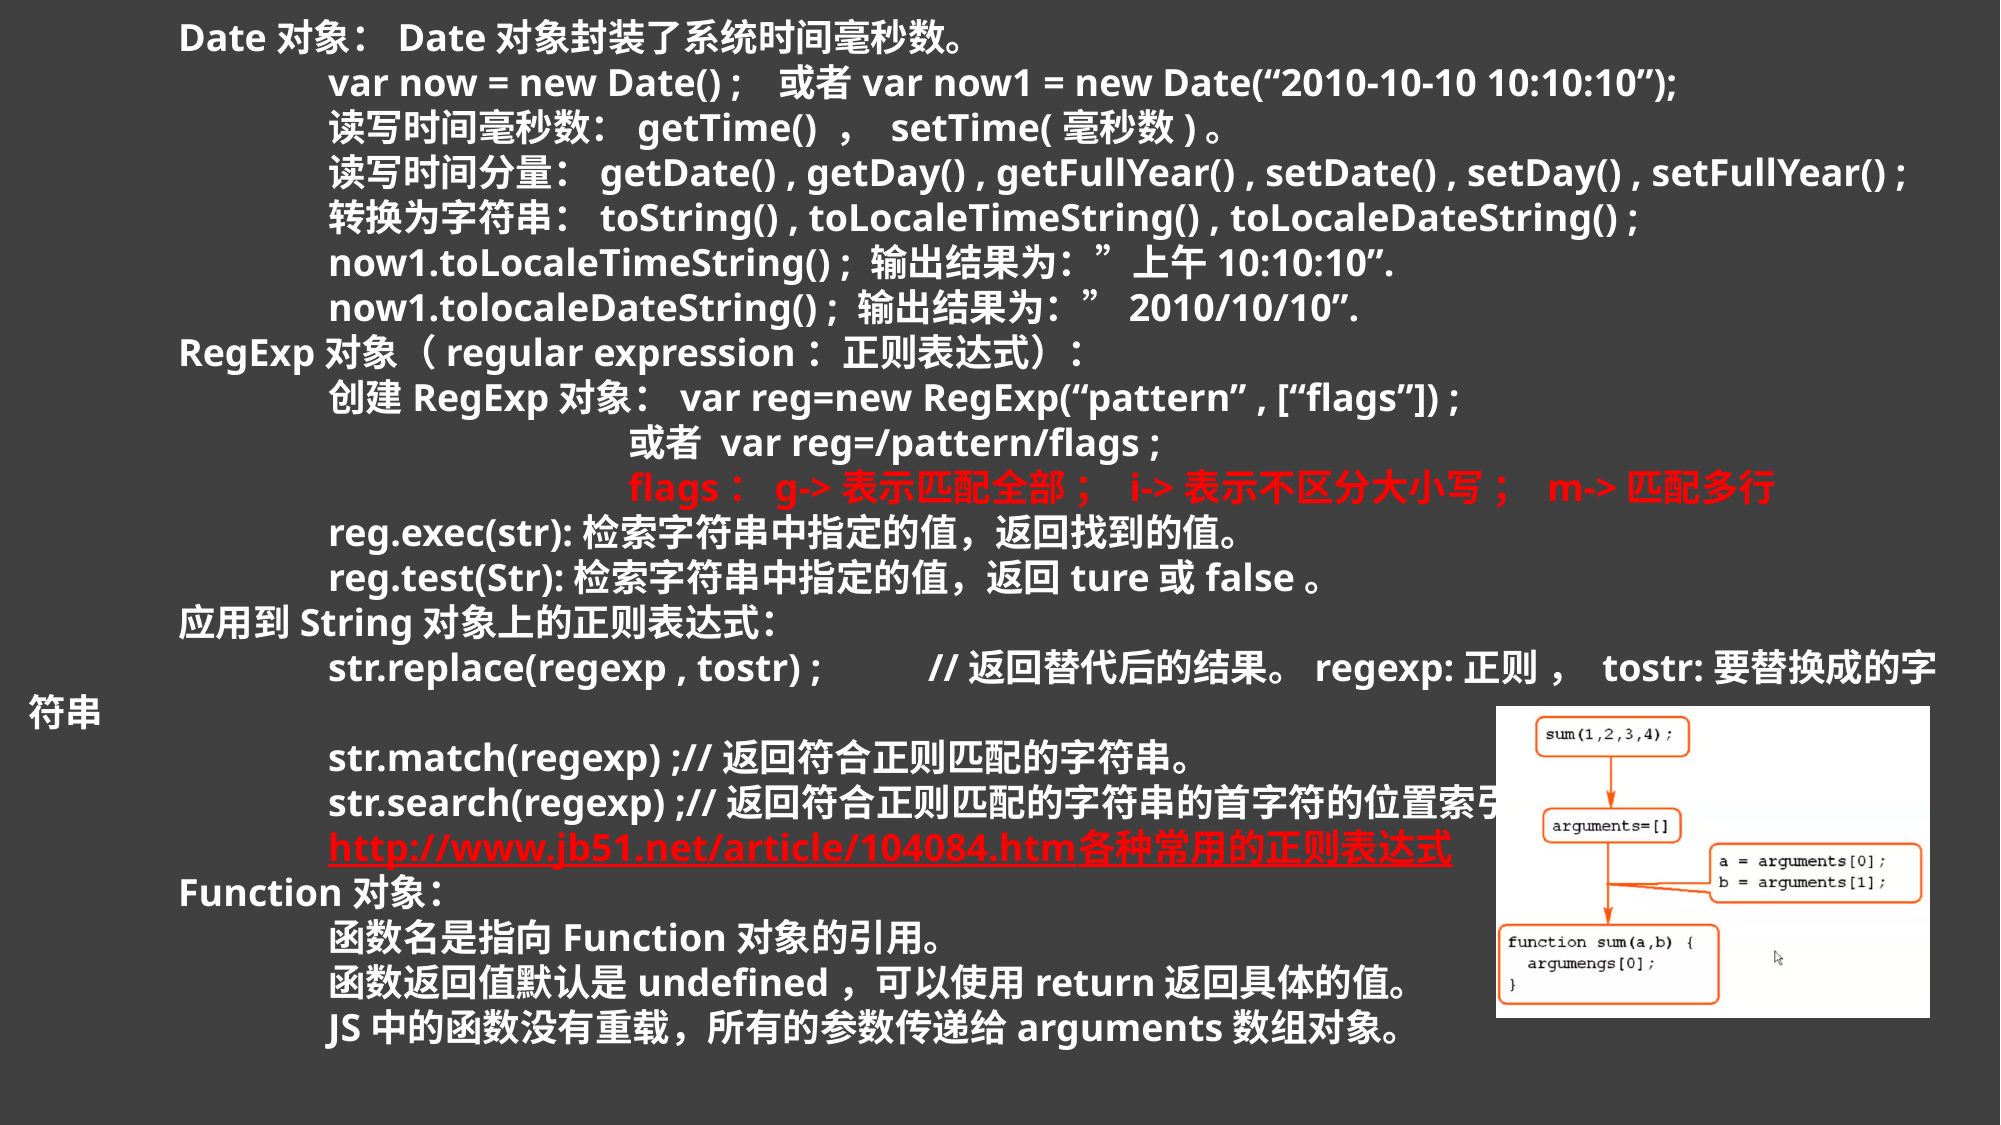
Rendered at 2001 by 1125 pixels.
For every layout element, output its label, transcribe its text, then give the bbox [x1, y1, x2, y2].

picture [1495, 706, 1930, 1018]
text_box Date对象：Date对象封装了系统时间毫秒数。 var now = new Date() ; 或者var now1 = new Date(“2010-10-10 10:10:10”); 读写时间毫秒数：getTime() ， setTime(毫秒数)。 读写时间分量：getDate() , getDay() , getFullYear() , setDate() , setDay() , setFullYear() ; 转换为字符串：toString() , toLocaleTimeString() , toLocaleDateString() ; now1.toLocaleTimeString() ; 输出结果为：”上午10:10:10”. now1.tolocaleDateString() ; 输出结果为：”2010/10/10”. RegExp对象（regular expression：正则表达式）： 创建RegExp对象：var reg=new RegExp(“pattern” , [“flags”]) ; 或者 var reg=/pattern/flags ; flags：g->表示匹配全部 ； i->表示不区分大小写 ； m->匹配多行 reg.exec(str):检索字符串中指定的值，返回找到的值。 reg.test(Str):检索字符串中指定的值，返回ture或false。 应用到String对象上的正则表达式： str.replace(regexp , tostr) ; //返回替代后的结果。regexp:正则 ， tostr:要替换成的字符串 str.match(regexp) ;//返回符合正则匹配的字符串。 str.search(regexp) ;//返回符合正则匹配的字符串的首字符的位置索引。 http://www.jb51.net/article/104084.htm 各种常用的正则表达式 Function对象： 函数名是指向Function对象的引用。 函数返回值默认是undefined，可以使用return返回具体的值。 JS中的函数没有重载，所有的参数传递给arguments数组对象。 [13, 6, 1987, 1125]
